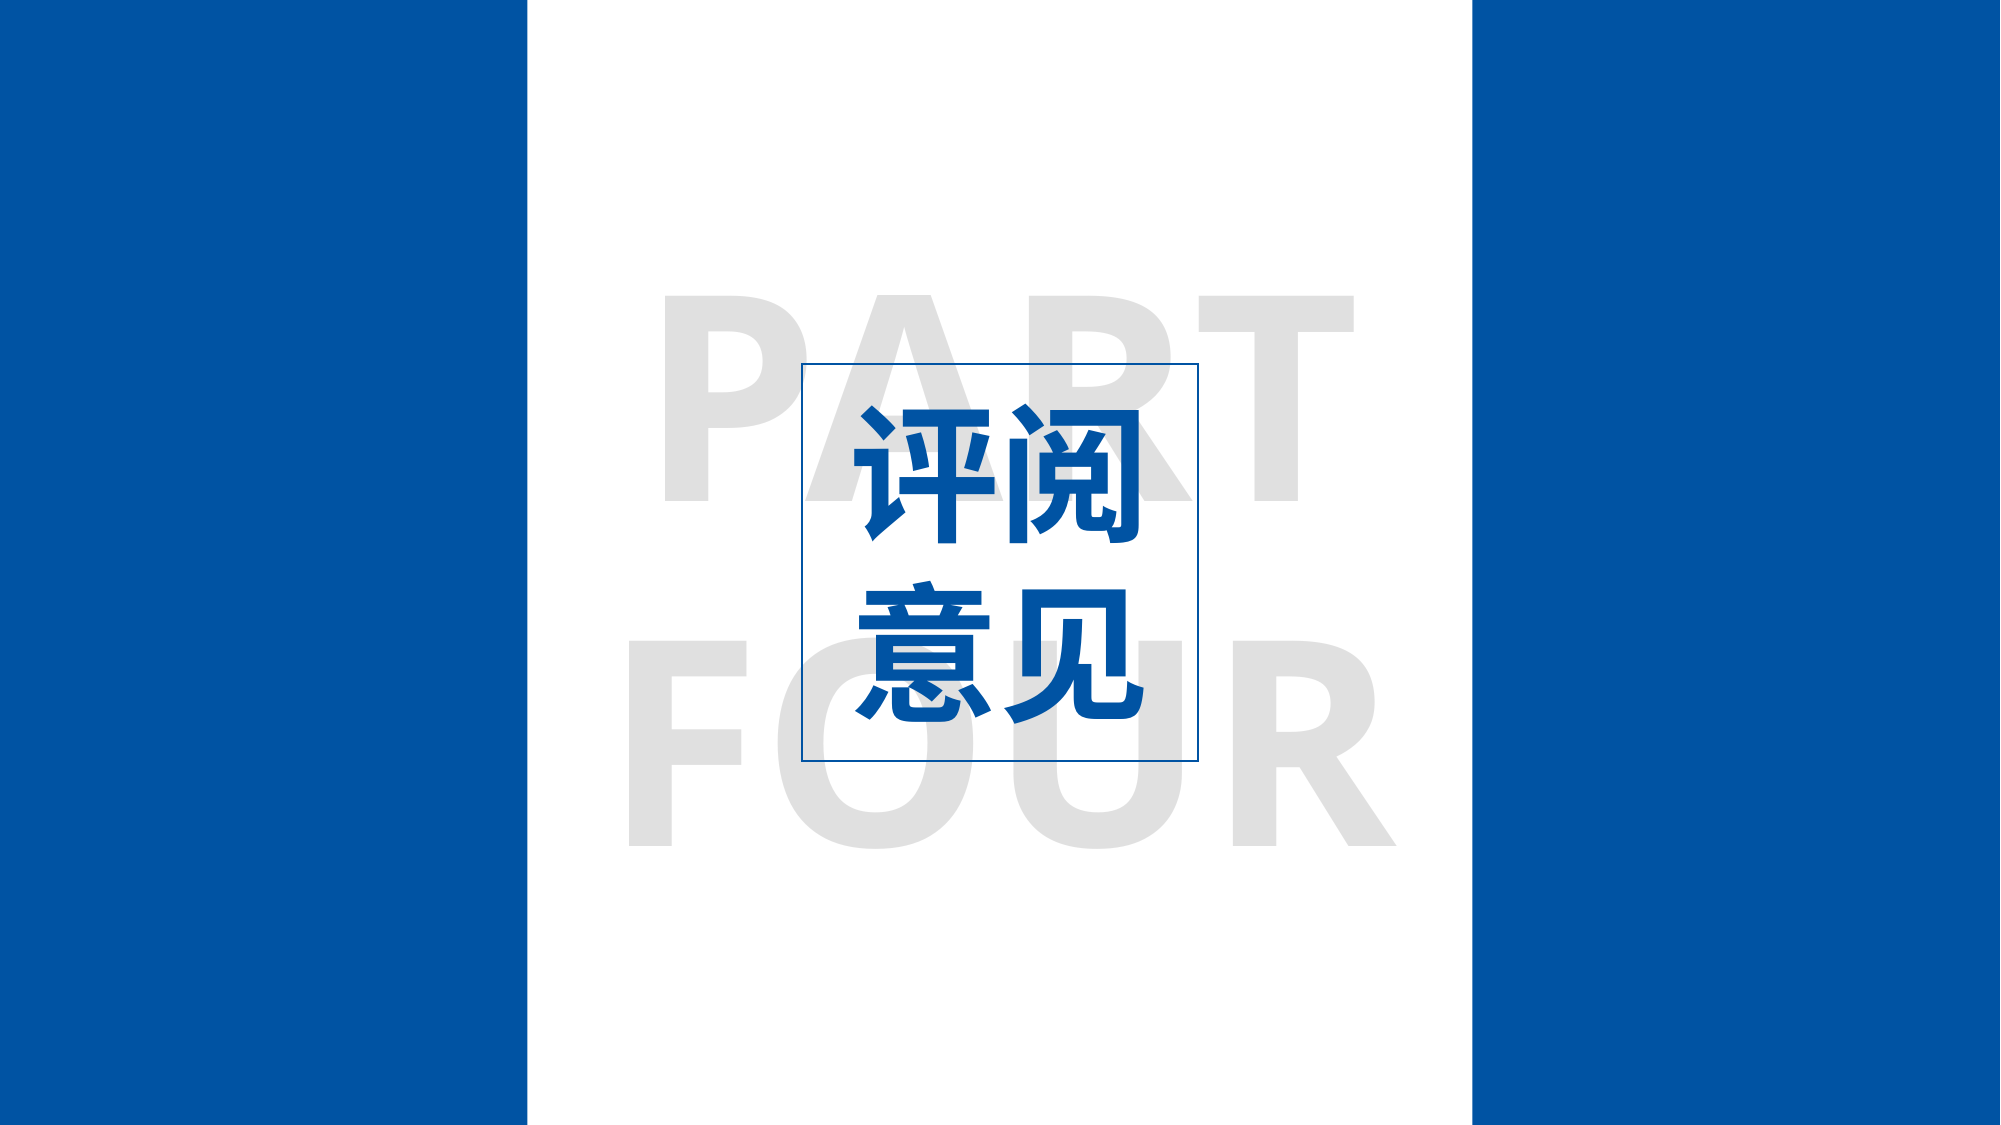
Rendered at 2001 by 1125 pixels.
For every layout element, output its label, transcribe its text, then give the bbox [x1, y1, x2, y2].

text_box PART FOUR [529, 206, 1471, 912]
text_box [0, 0, 529, 1125]
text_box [801, 364, 1199, 761]
text_box [1471, 0, 2000, 1125]
